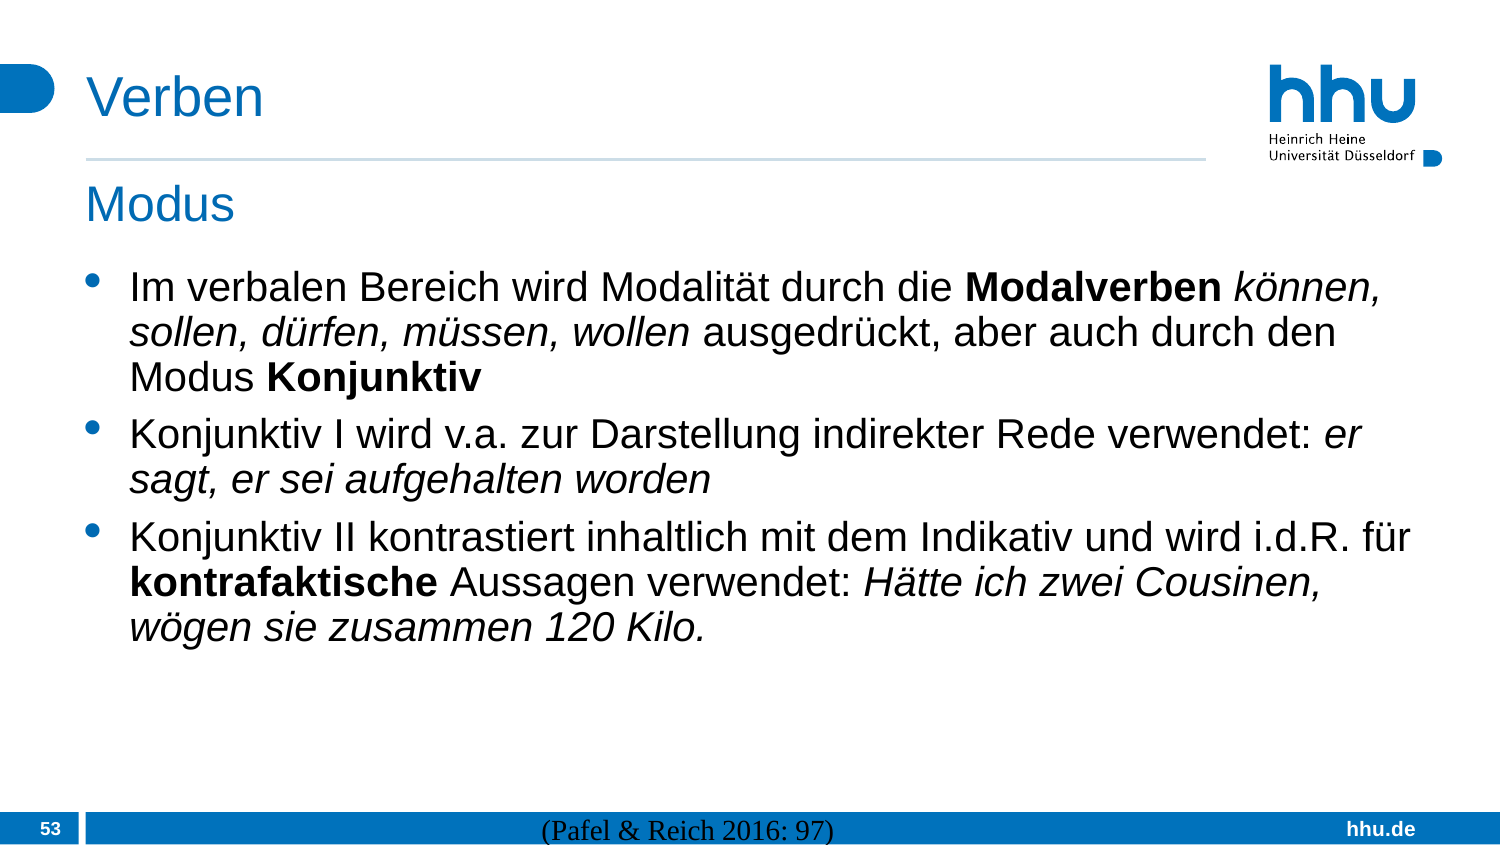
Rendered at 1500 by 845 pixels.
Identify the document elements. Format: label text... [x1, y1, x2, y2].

list Im verbalen Bereich wird Modalität durch die Modalverben können, sollen, dürfen, müssen, wollen ausgedrückt, aber auch durch den Modus Konjunktiv Konjunktiv I wird v.a. zur Darstellung indirekter Rede verwendet: er sagt, er sei aufgehalten worden Konjunktiv II kontrastiert inhaltlich mit dem Indikativ und wird i.d.R. für kontrafaktische Aussagen verwendet: Hätte ich zwei Cousinen, wögen sie zusammen 120 Kilo. [85, 253, 1415, 797]
footer (Pafel & Reich 2016: 97) [103, 816, 1273, 841]
list Modus [85, 178, 1415, 232]
slide_number 53 [5, 816, 62, 841]
title Verben [86, 54, 1207, 129]
